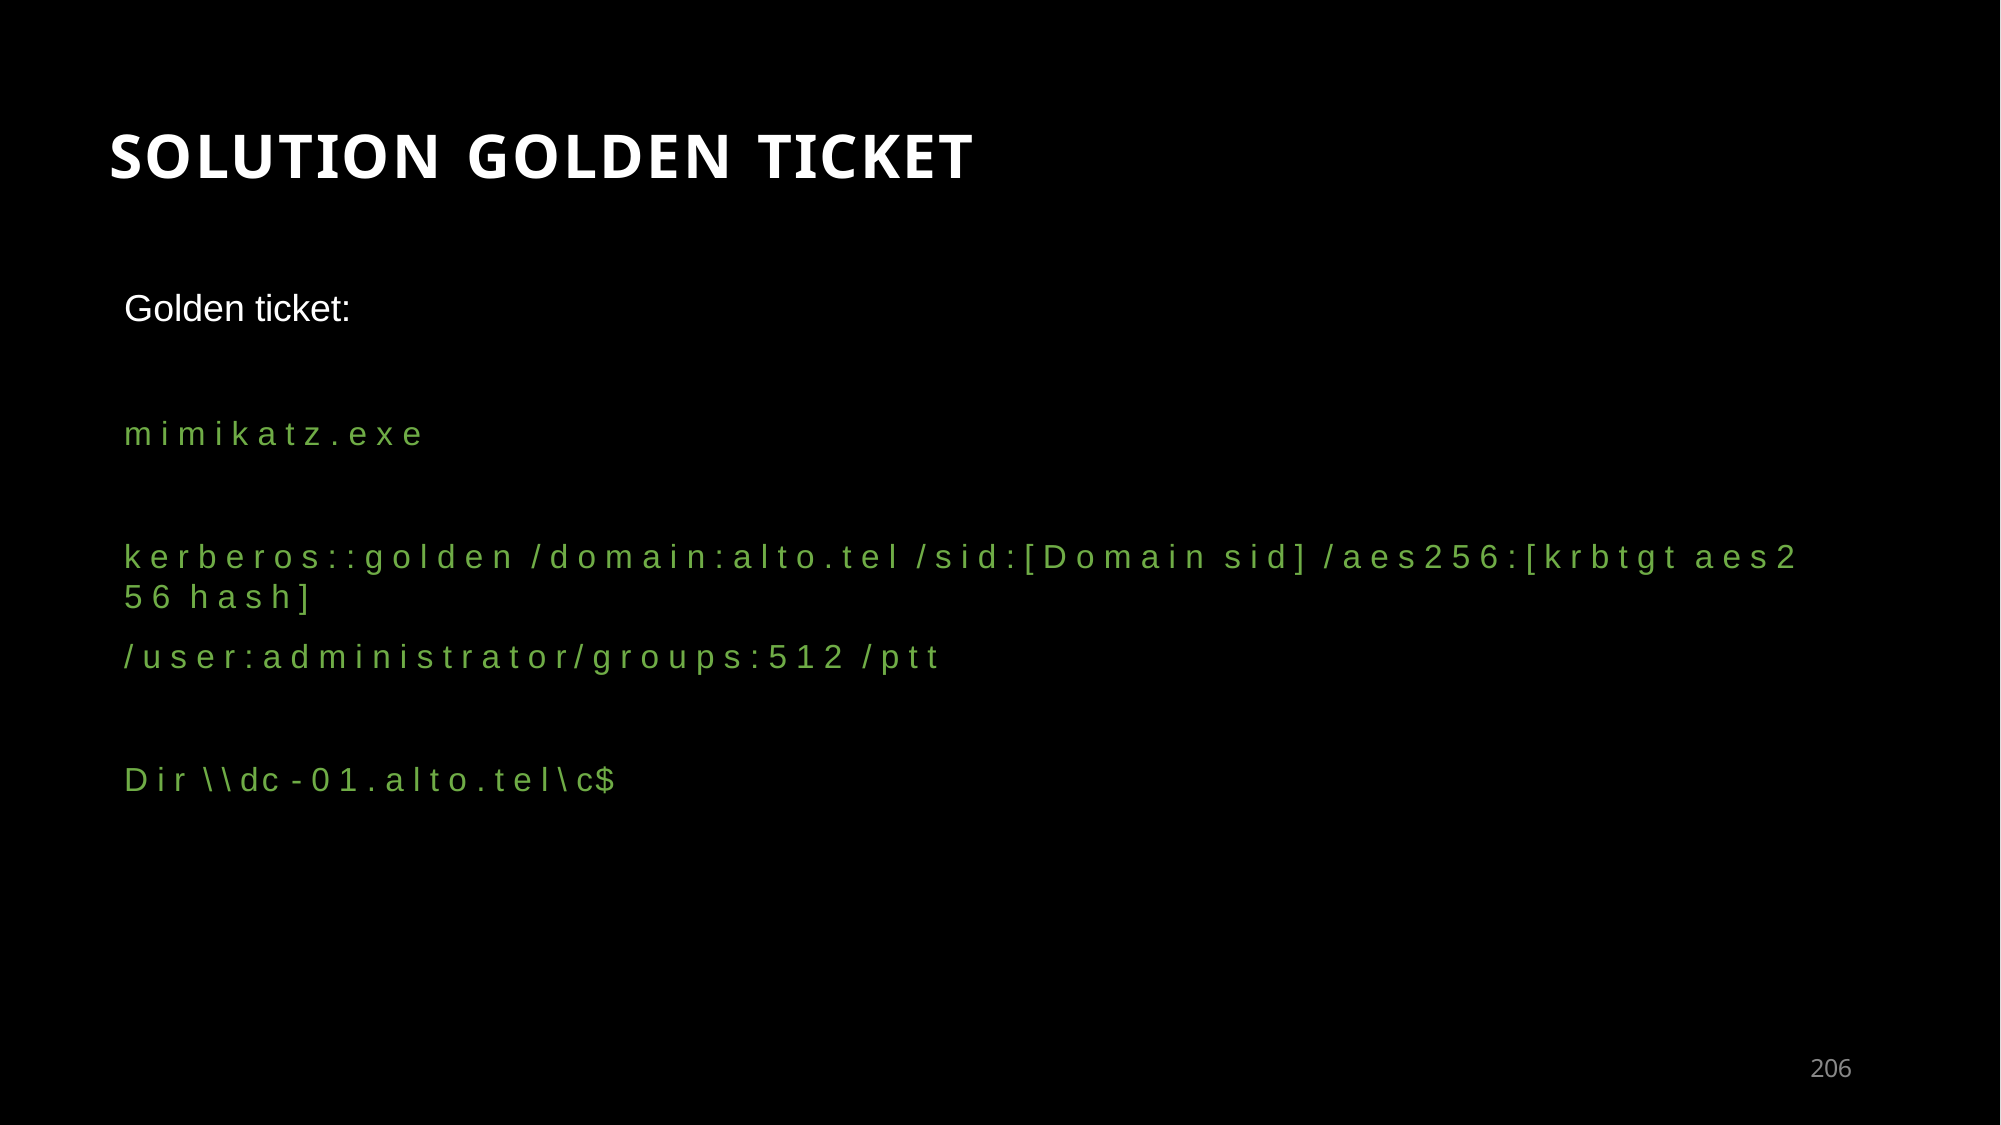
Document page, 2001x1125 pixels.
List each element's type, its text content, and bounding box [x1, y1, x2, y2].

slide_number 199 [897, 1033, 1887, 1125]
text_box Golden ticket: m i m i k a t z . e x e k e r b e r o s : : g o l d e n / d o m a i n : a l t o . t e l / s i d : [ D o m a i n s i d ] / a e s 2 5 6 : [ k r b t g t a e s 2 5 6 h a s h ] / u s e r : a d m i n i s t r a t o r / g r o u p s : 5 1 2 / p t t D i r \ \ dc - 0 1 . a l t o . t e l \ c$ [122, 281, 1800, 799]
title SOLUTION GOLDEN TICKET [107, 116, 1100, 307]
